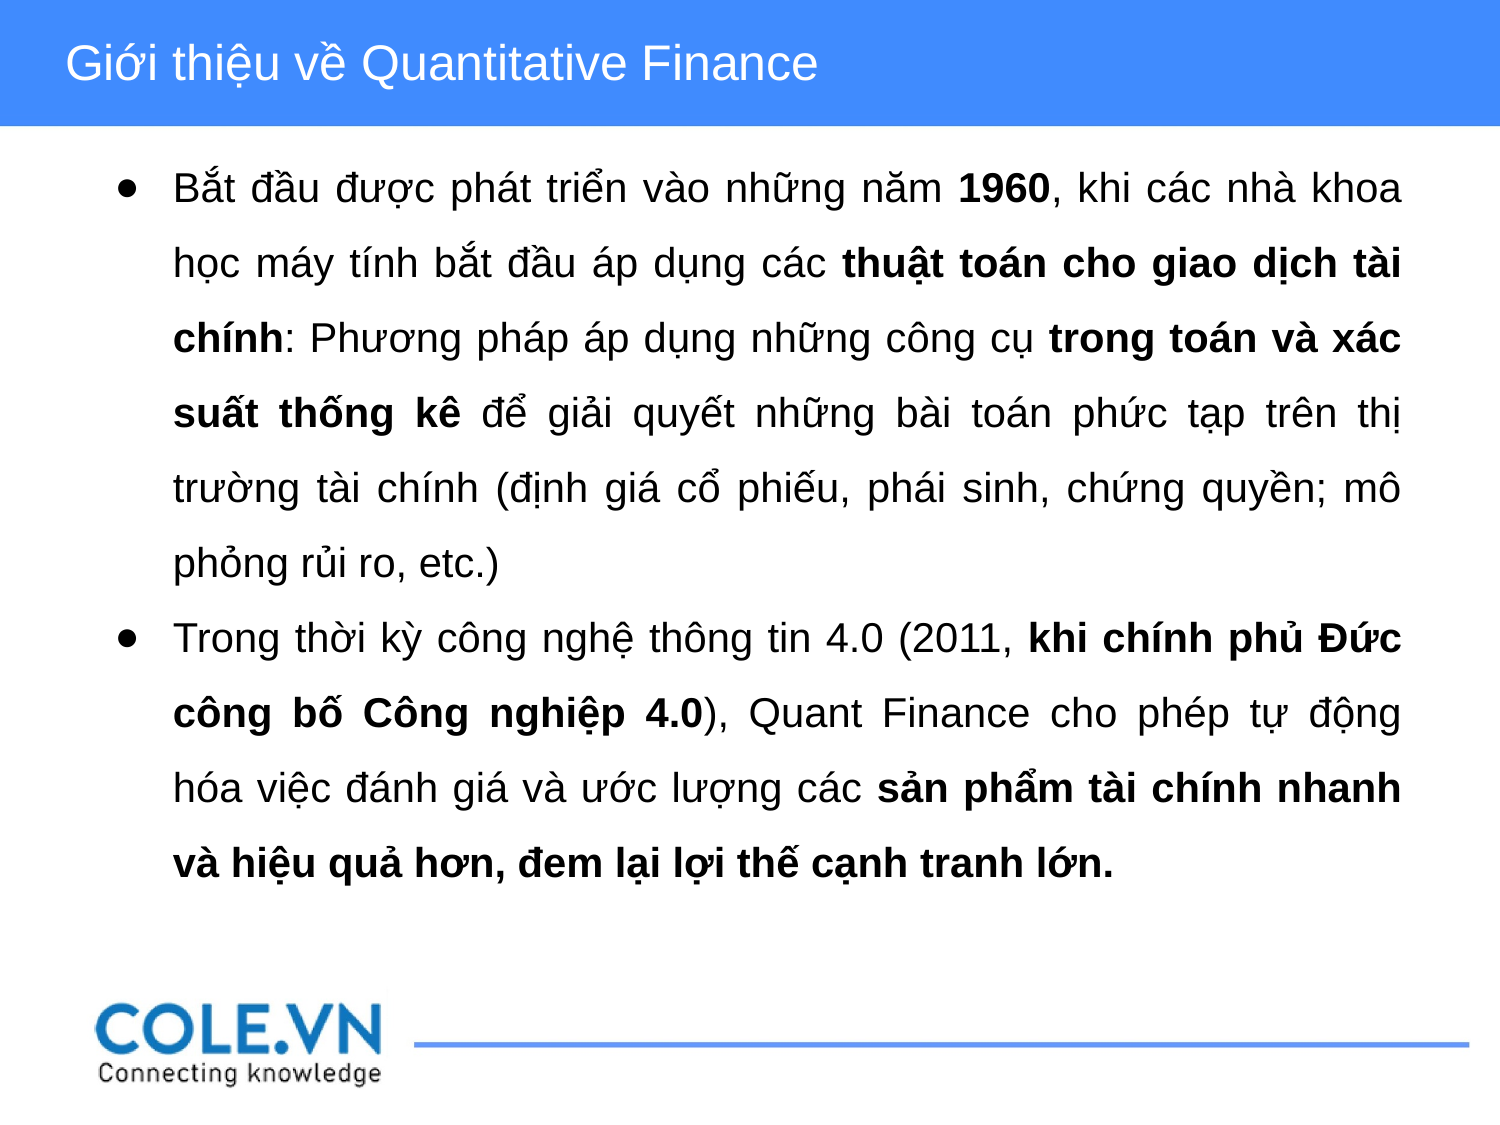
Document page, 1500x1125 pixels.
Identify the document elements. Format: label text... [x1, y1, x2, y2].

text_box Bắt đầu được phát triển vào những năm 1960, khi các nhà khoa học máy tính bắt đầu áp dụng các thuật toán cho giao dịch tài chính: Phương pháp áp dụng những công cụ trong toán và xác suất thống kê để giải quyết những bài toán phức tạp trên thị trường tài chính (định giá cổ phiếu, phái sinh, chứng quyền; mô phỏng rủi ro, etc.) Trong thời kỳ công nghệ thông tin 4.0 (2011, khi chính phủ Đức công bố Công nghiệp 4.0), Quant Finance cho phép tự động hóa việc đánh giá và ước lượng các sản phẩm tài chính nhanh và hiệu quả hơn, đem lại lợi thế cạnh tranh lớn. [82, 128, 1418, 969]
text_box Giới thiệu về Quantitative Finance [50, 22, 905, 98]
picture [0, 0, 1500, 1125]
